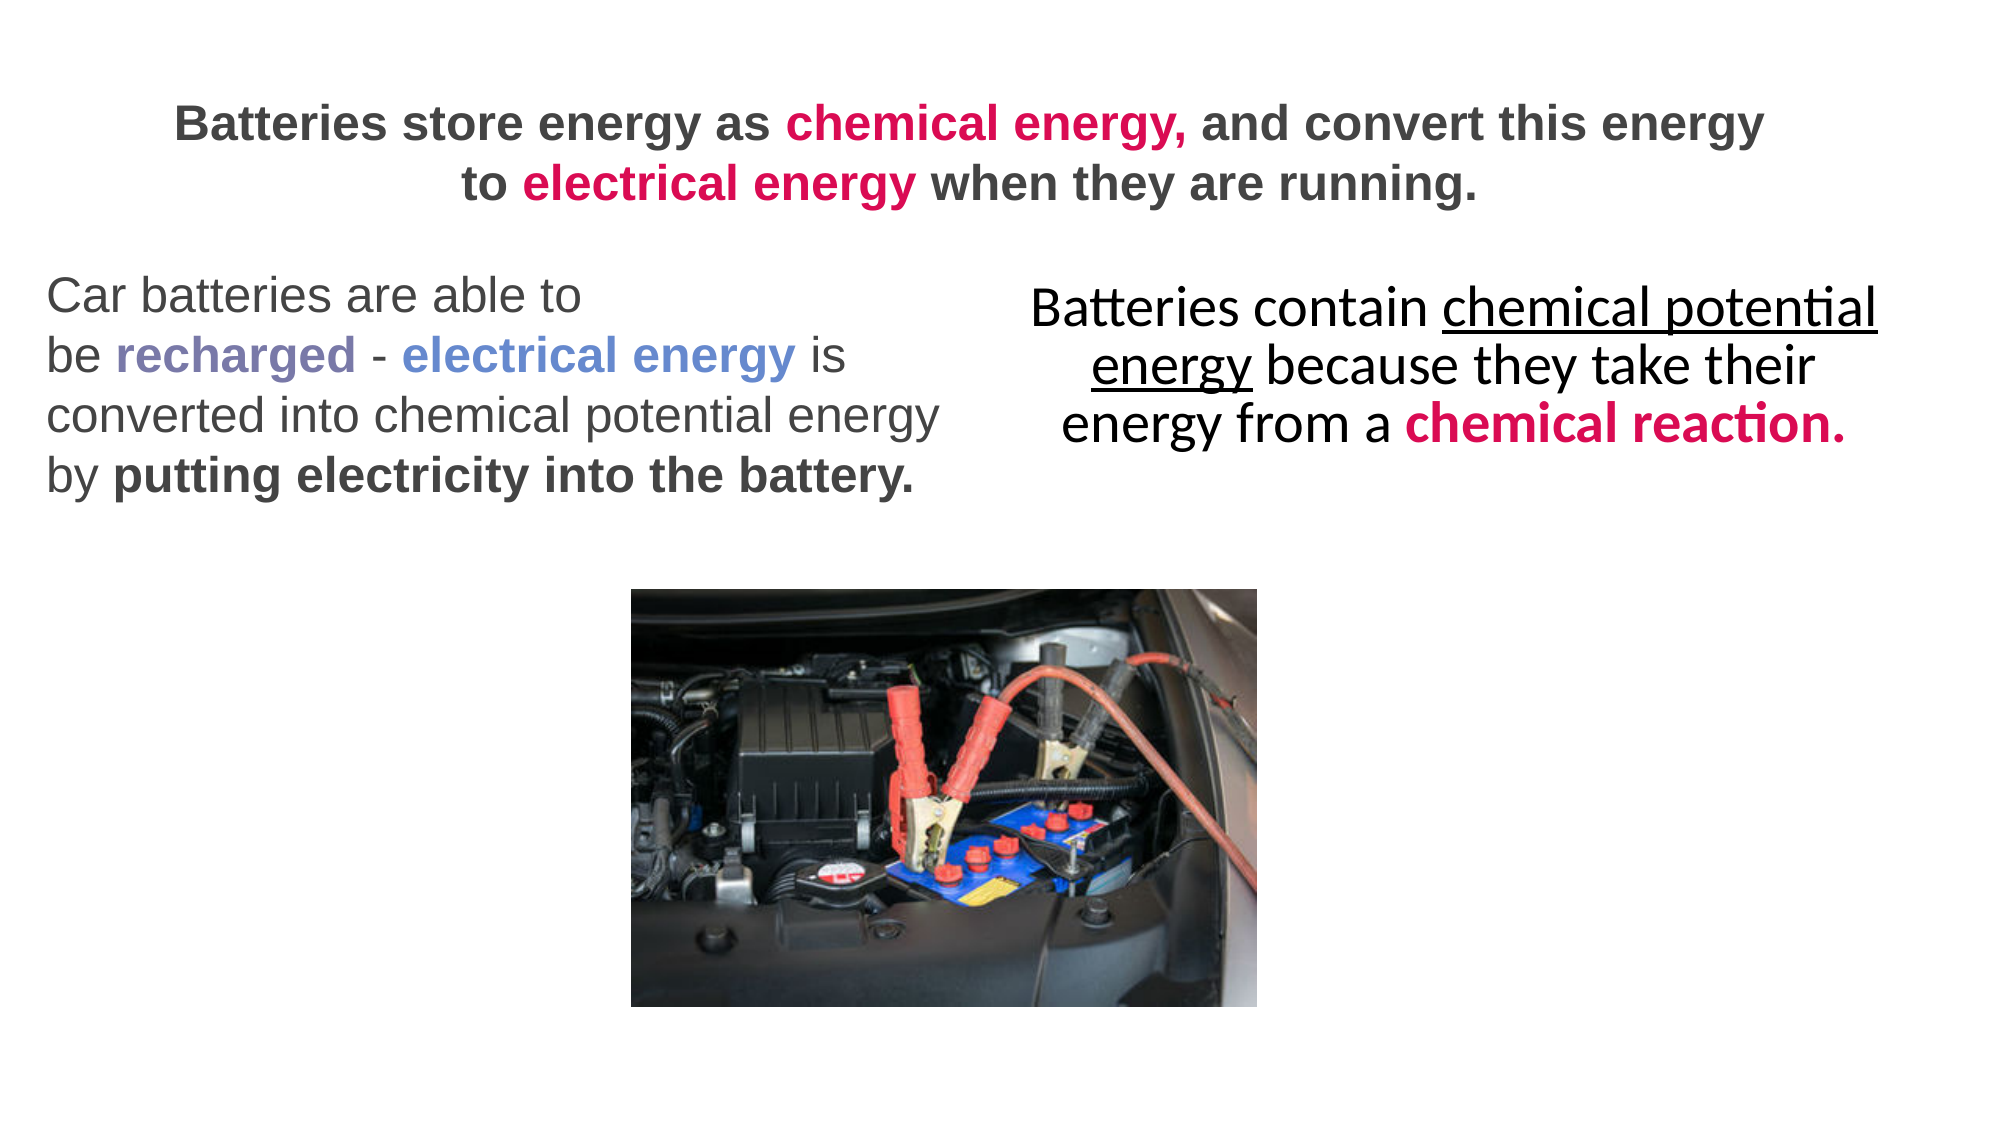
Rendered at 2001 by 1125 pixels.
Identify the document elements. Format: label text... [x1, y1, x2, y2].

text_box Batteries store energy as chemical energy, and convert this energy to electrical energy when they are running. [77, 82, 1863, 218]
table_header Batteries contain chemical potential energy because they take their energy from a chemical reaction. [1017, 256, 1892, 484]
picture [631, 589, 1257, 1007]
text_box Car batteries are able to be recharged - electrical energy is converted into chemical potential energy by putting electricity into the battery. [31, 255, 1032, 511]
